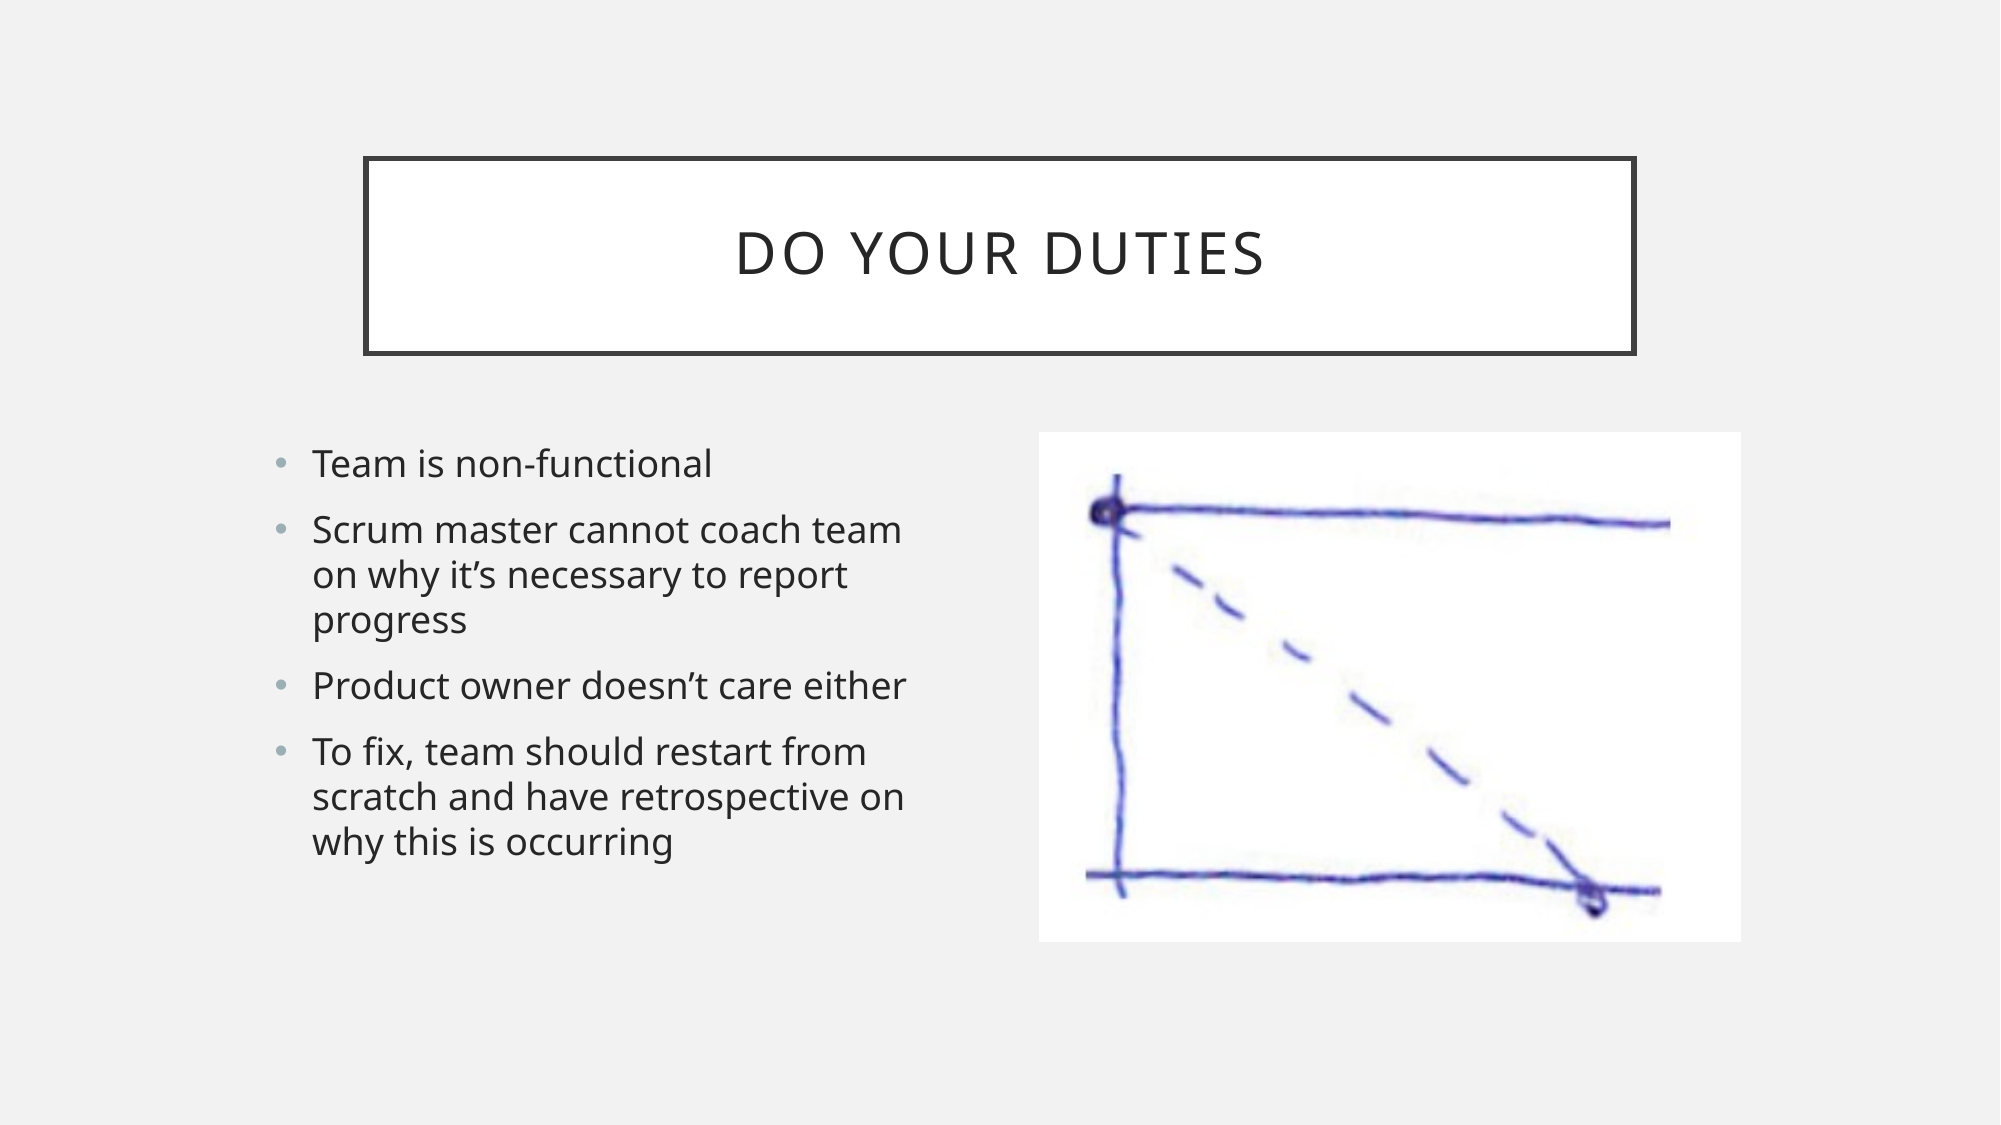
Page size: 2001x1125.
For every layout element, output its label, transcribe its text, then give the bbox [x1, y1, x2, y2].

title do your duties [363, 156, 1637, 356]
picture [1039, 432, 1741, 942]
list Team is non-functional Scrum master cannot coach team on why it’s necessary to report progress Product owner doesn’t care either To fix, team should restart from scratch and have retrospective on why this is occurring [259, 432, 961, 942]
